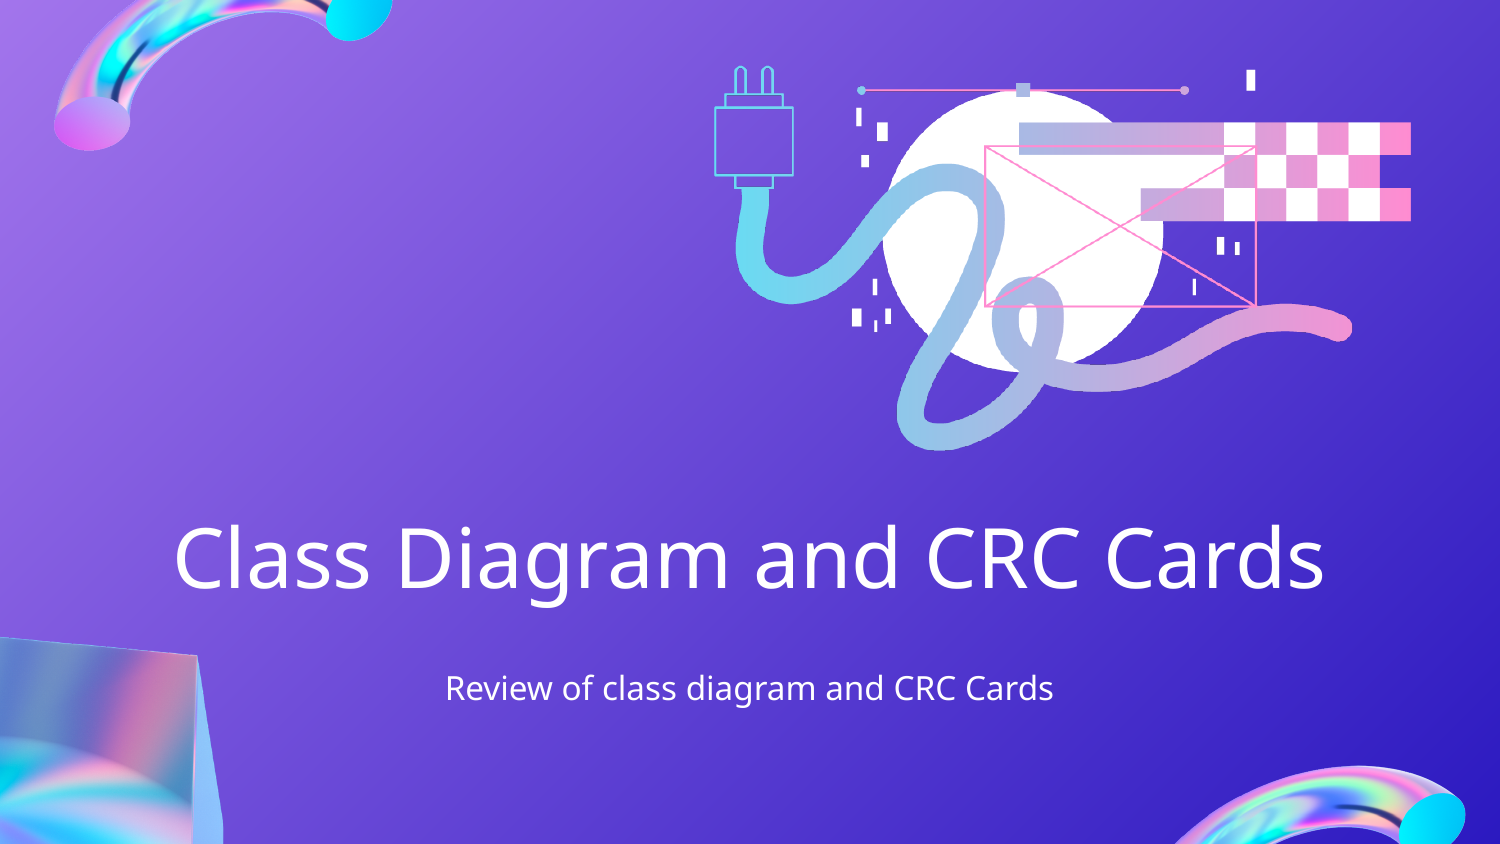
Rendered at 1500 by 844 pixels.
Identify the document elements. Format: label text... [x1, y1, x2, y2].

text_box Class Diagram and CRC Cards [154, 504, 1346, 605]
text_box [53, 0, 393, 151]
picture [701, 41, 1411, 460]
text_box Review of class diagram and CRC Cards [309, 651, 1191, 707]
text_box [1126, 765, 1466, 844]
text_box [0, 624, 224, 844]
